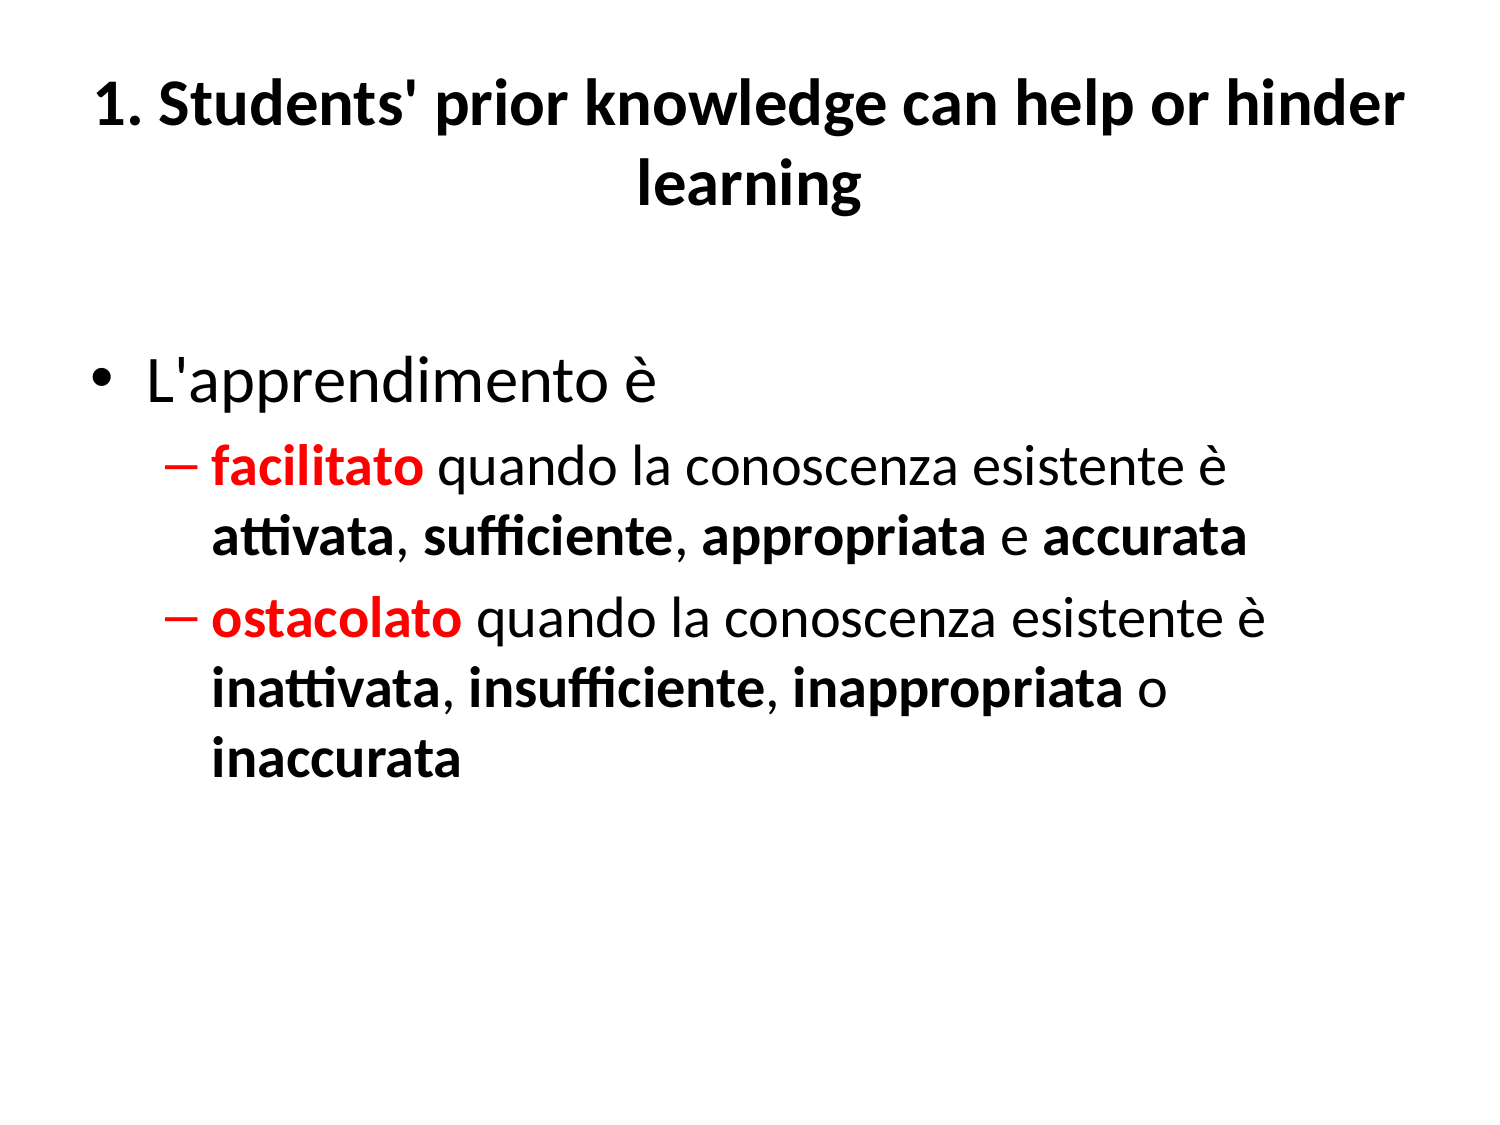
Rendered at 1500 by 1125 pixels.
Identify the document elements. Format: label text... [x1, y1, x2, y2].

title 1. Students' prior knowledge can help or hinder learning [75, 45, 1425, 233]
list L'apprendimento è facilitato quando la conoscenza esistente è attivata, sufficiente, appropriata e accurata ostacolato quando la conoscenza esistente è inattivata, insufficiente, inappropriata o inaccurata [75, 328, 1425, 863]
